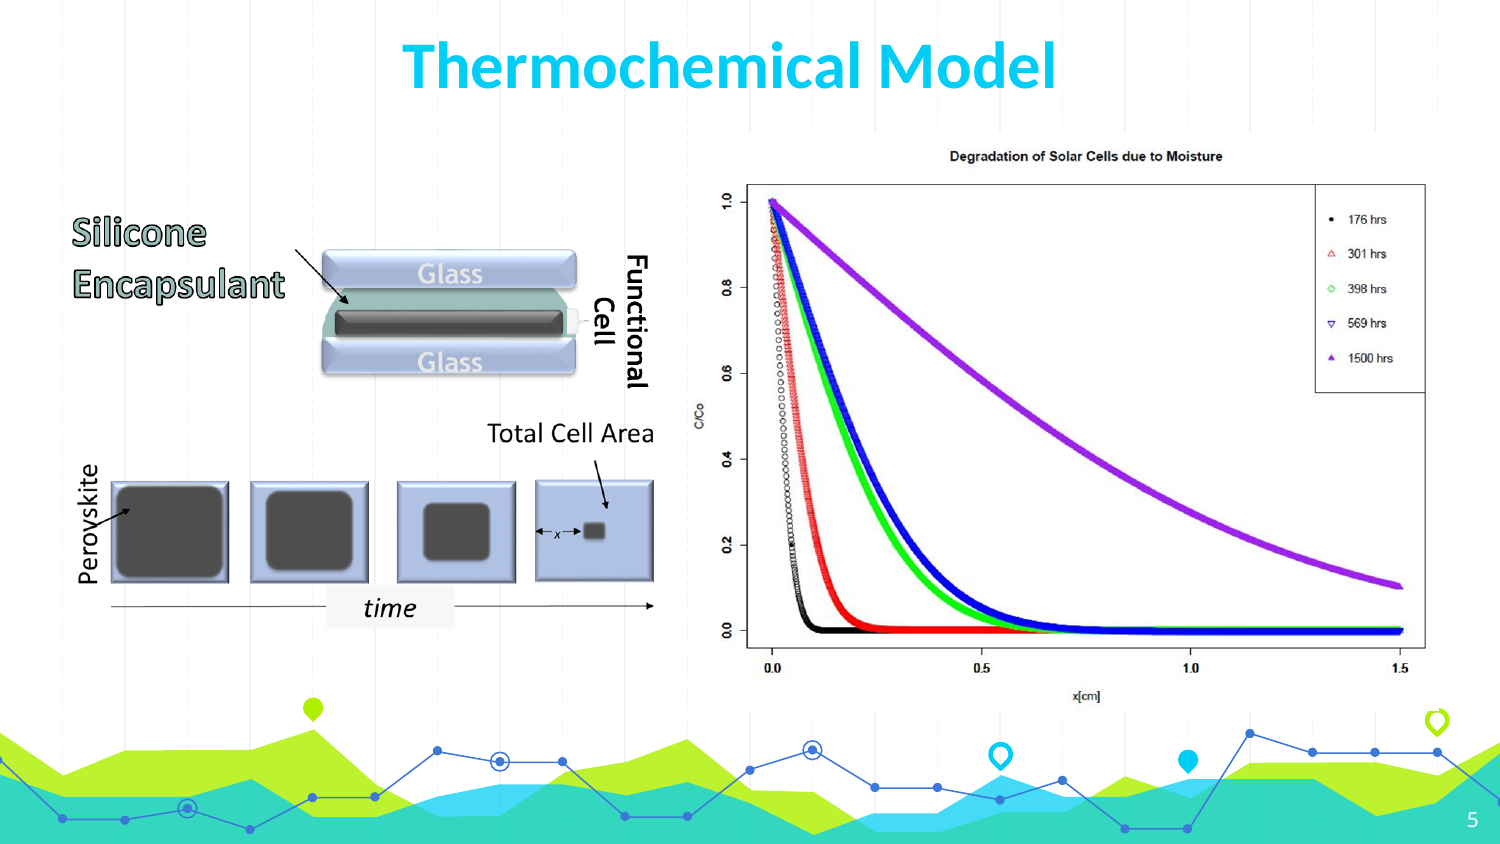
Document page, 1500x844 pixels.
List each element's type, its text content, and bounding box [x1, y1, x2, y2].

slide_number 5 [1403, 791, 1494, 844]
picture [60, 132, 1440, 711]
title Thermochemical Model [156, 0, 1304, 118]
